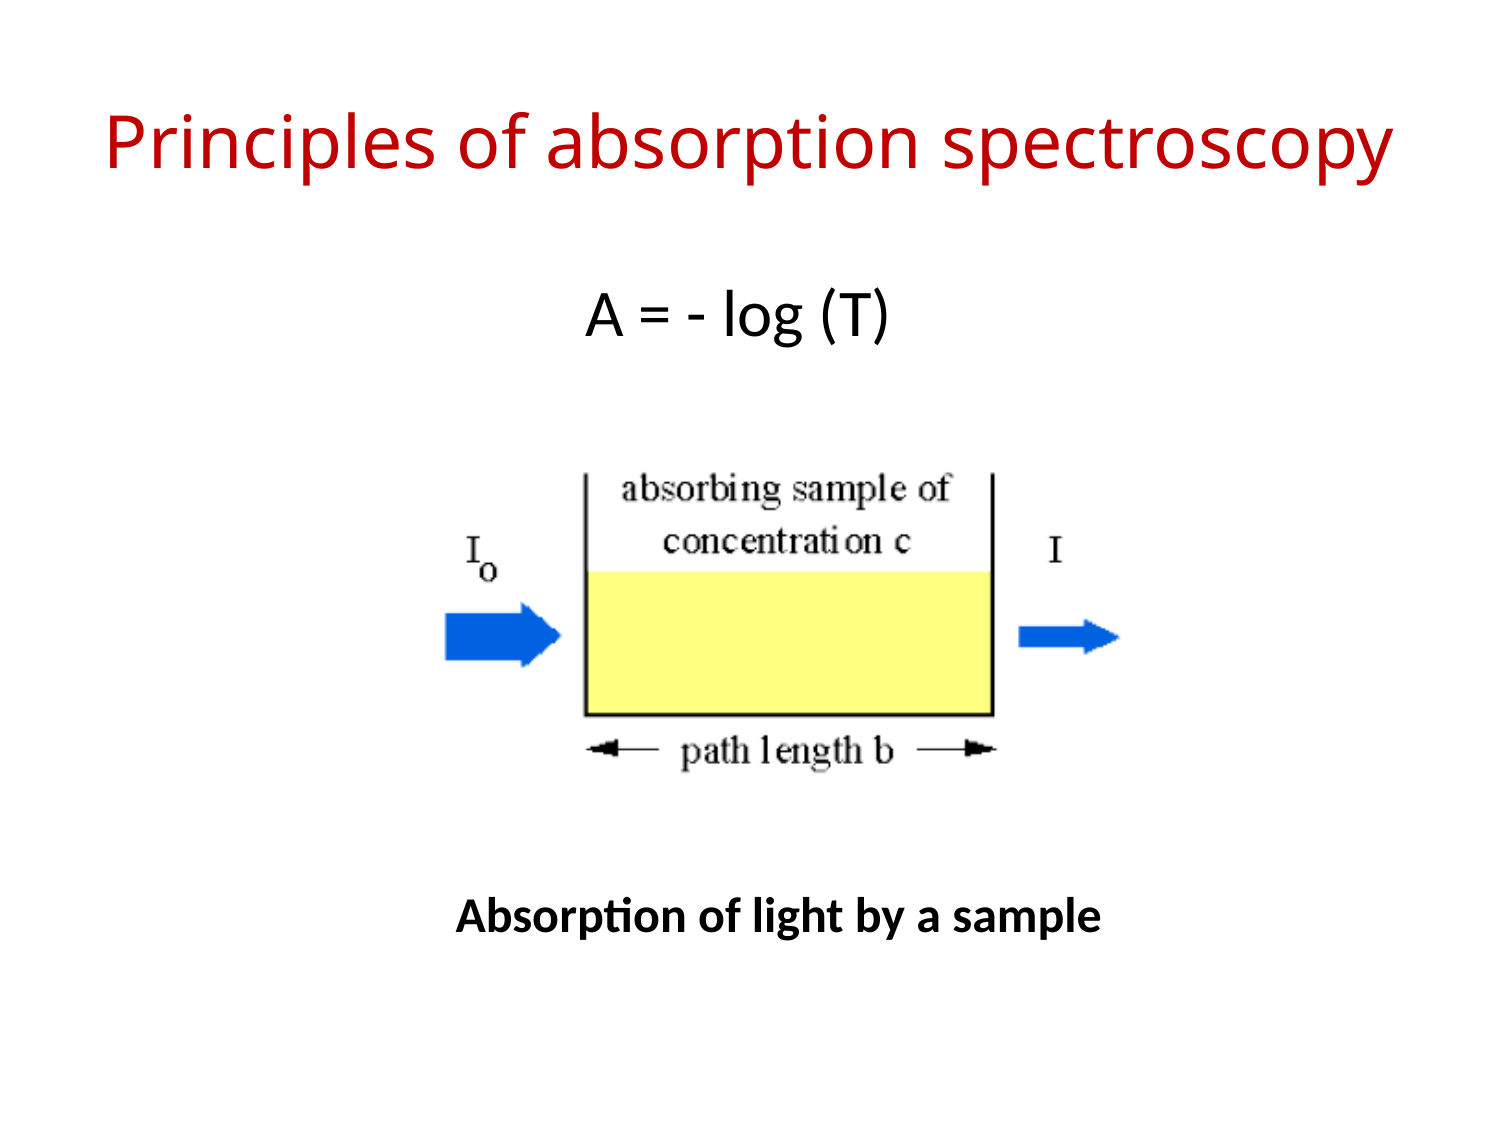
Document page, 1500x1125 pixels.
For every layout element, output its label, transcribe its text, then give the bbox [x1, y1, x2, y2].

picture [374, 424, 1147, 793]
text_box Absorption of light by a sample [440, 874, 1118, 950]
list A = - log (T) [75, 262, 1425, 413]
title Principles of absorption spectroscopy [75, 45, 1425, 233]
